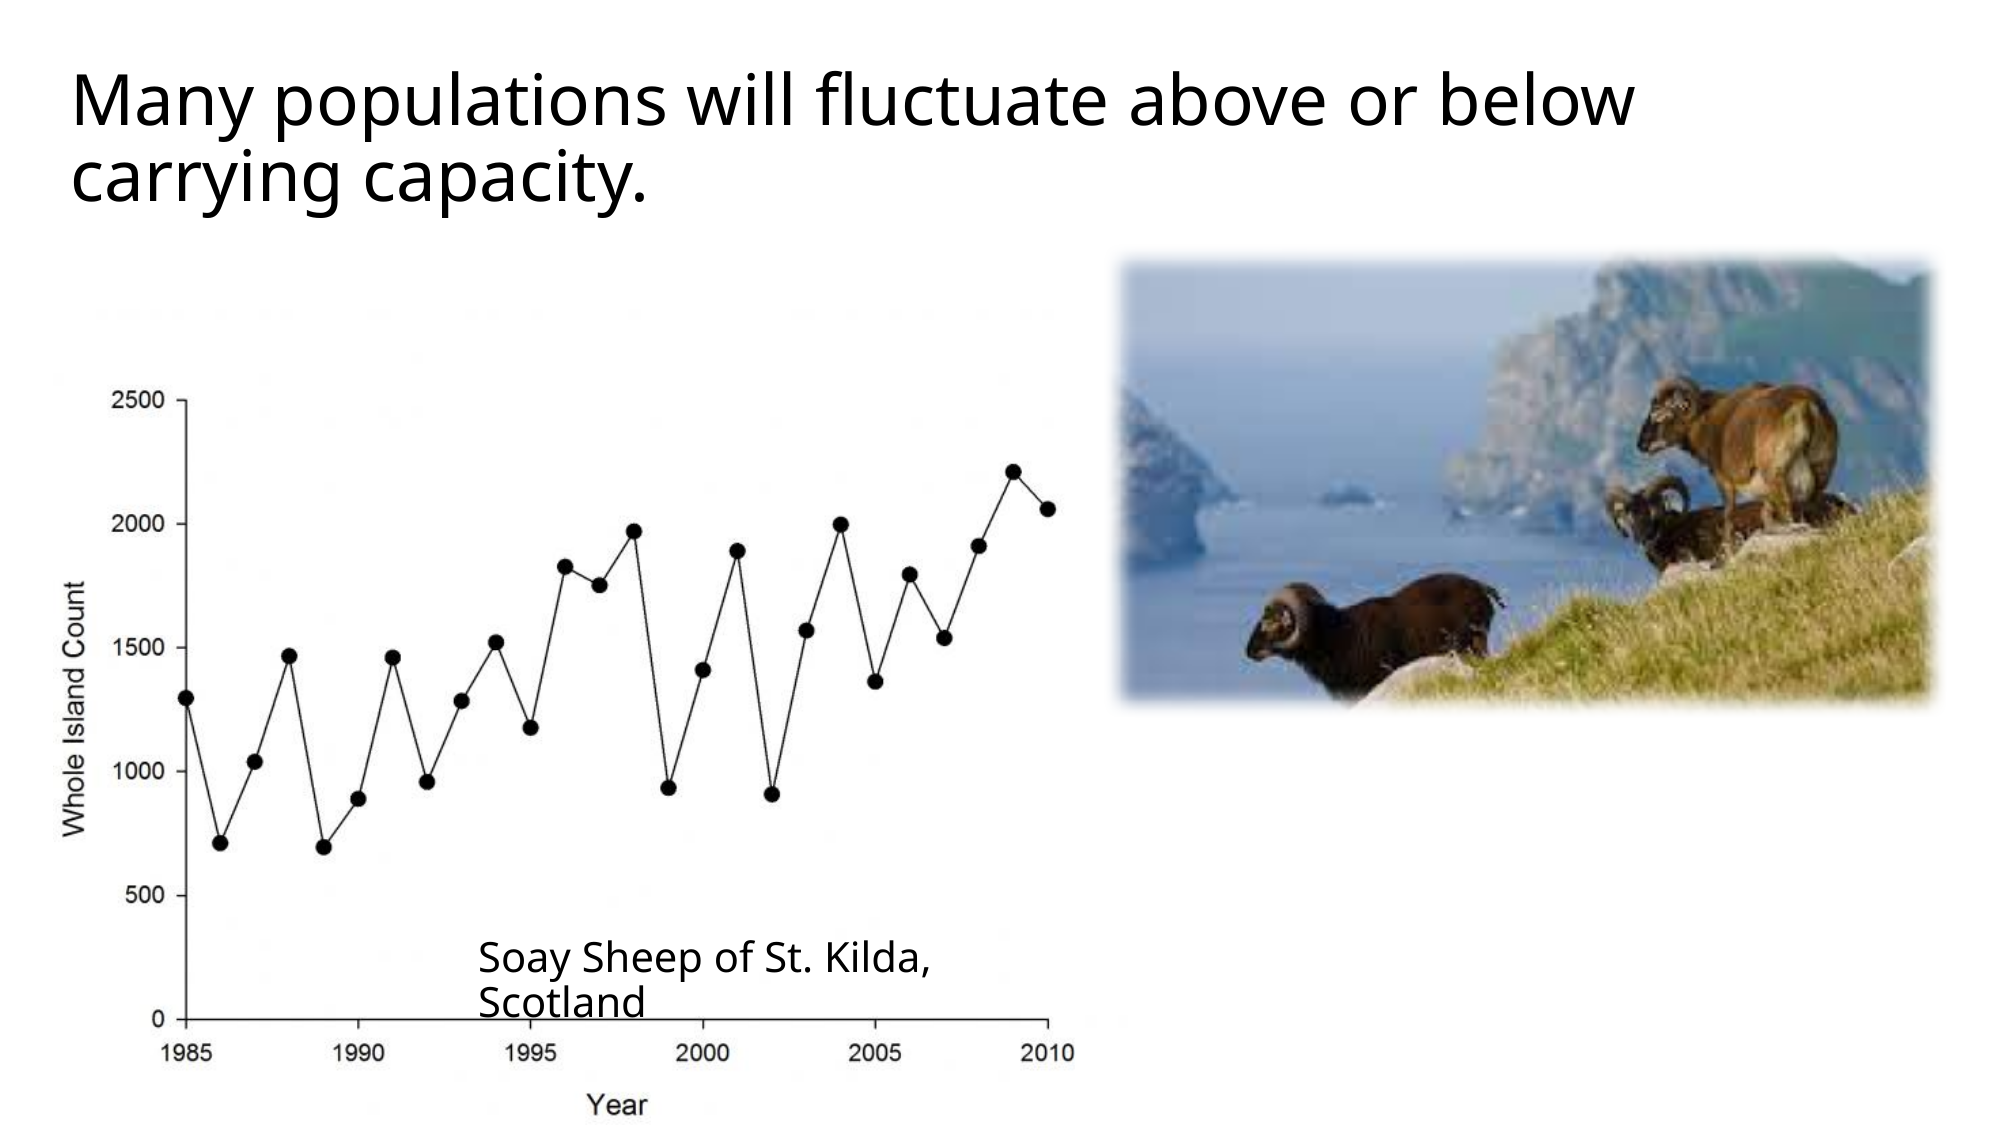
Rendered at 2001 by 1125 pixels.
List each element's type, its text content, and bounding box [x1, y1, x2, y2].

picture [53, 243, 1947, 1125]
title Many populations will fluctuate above or below carrying capacity. [55, 31, 1945, 250]
